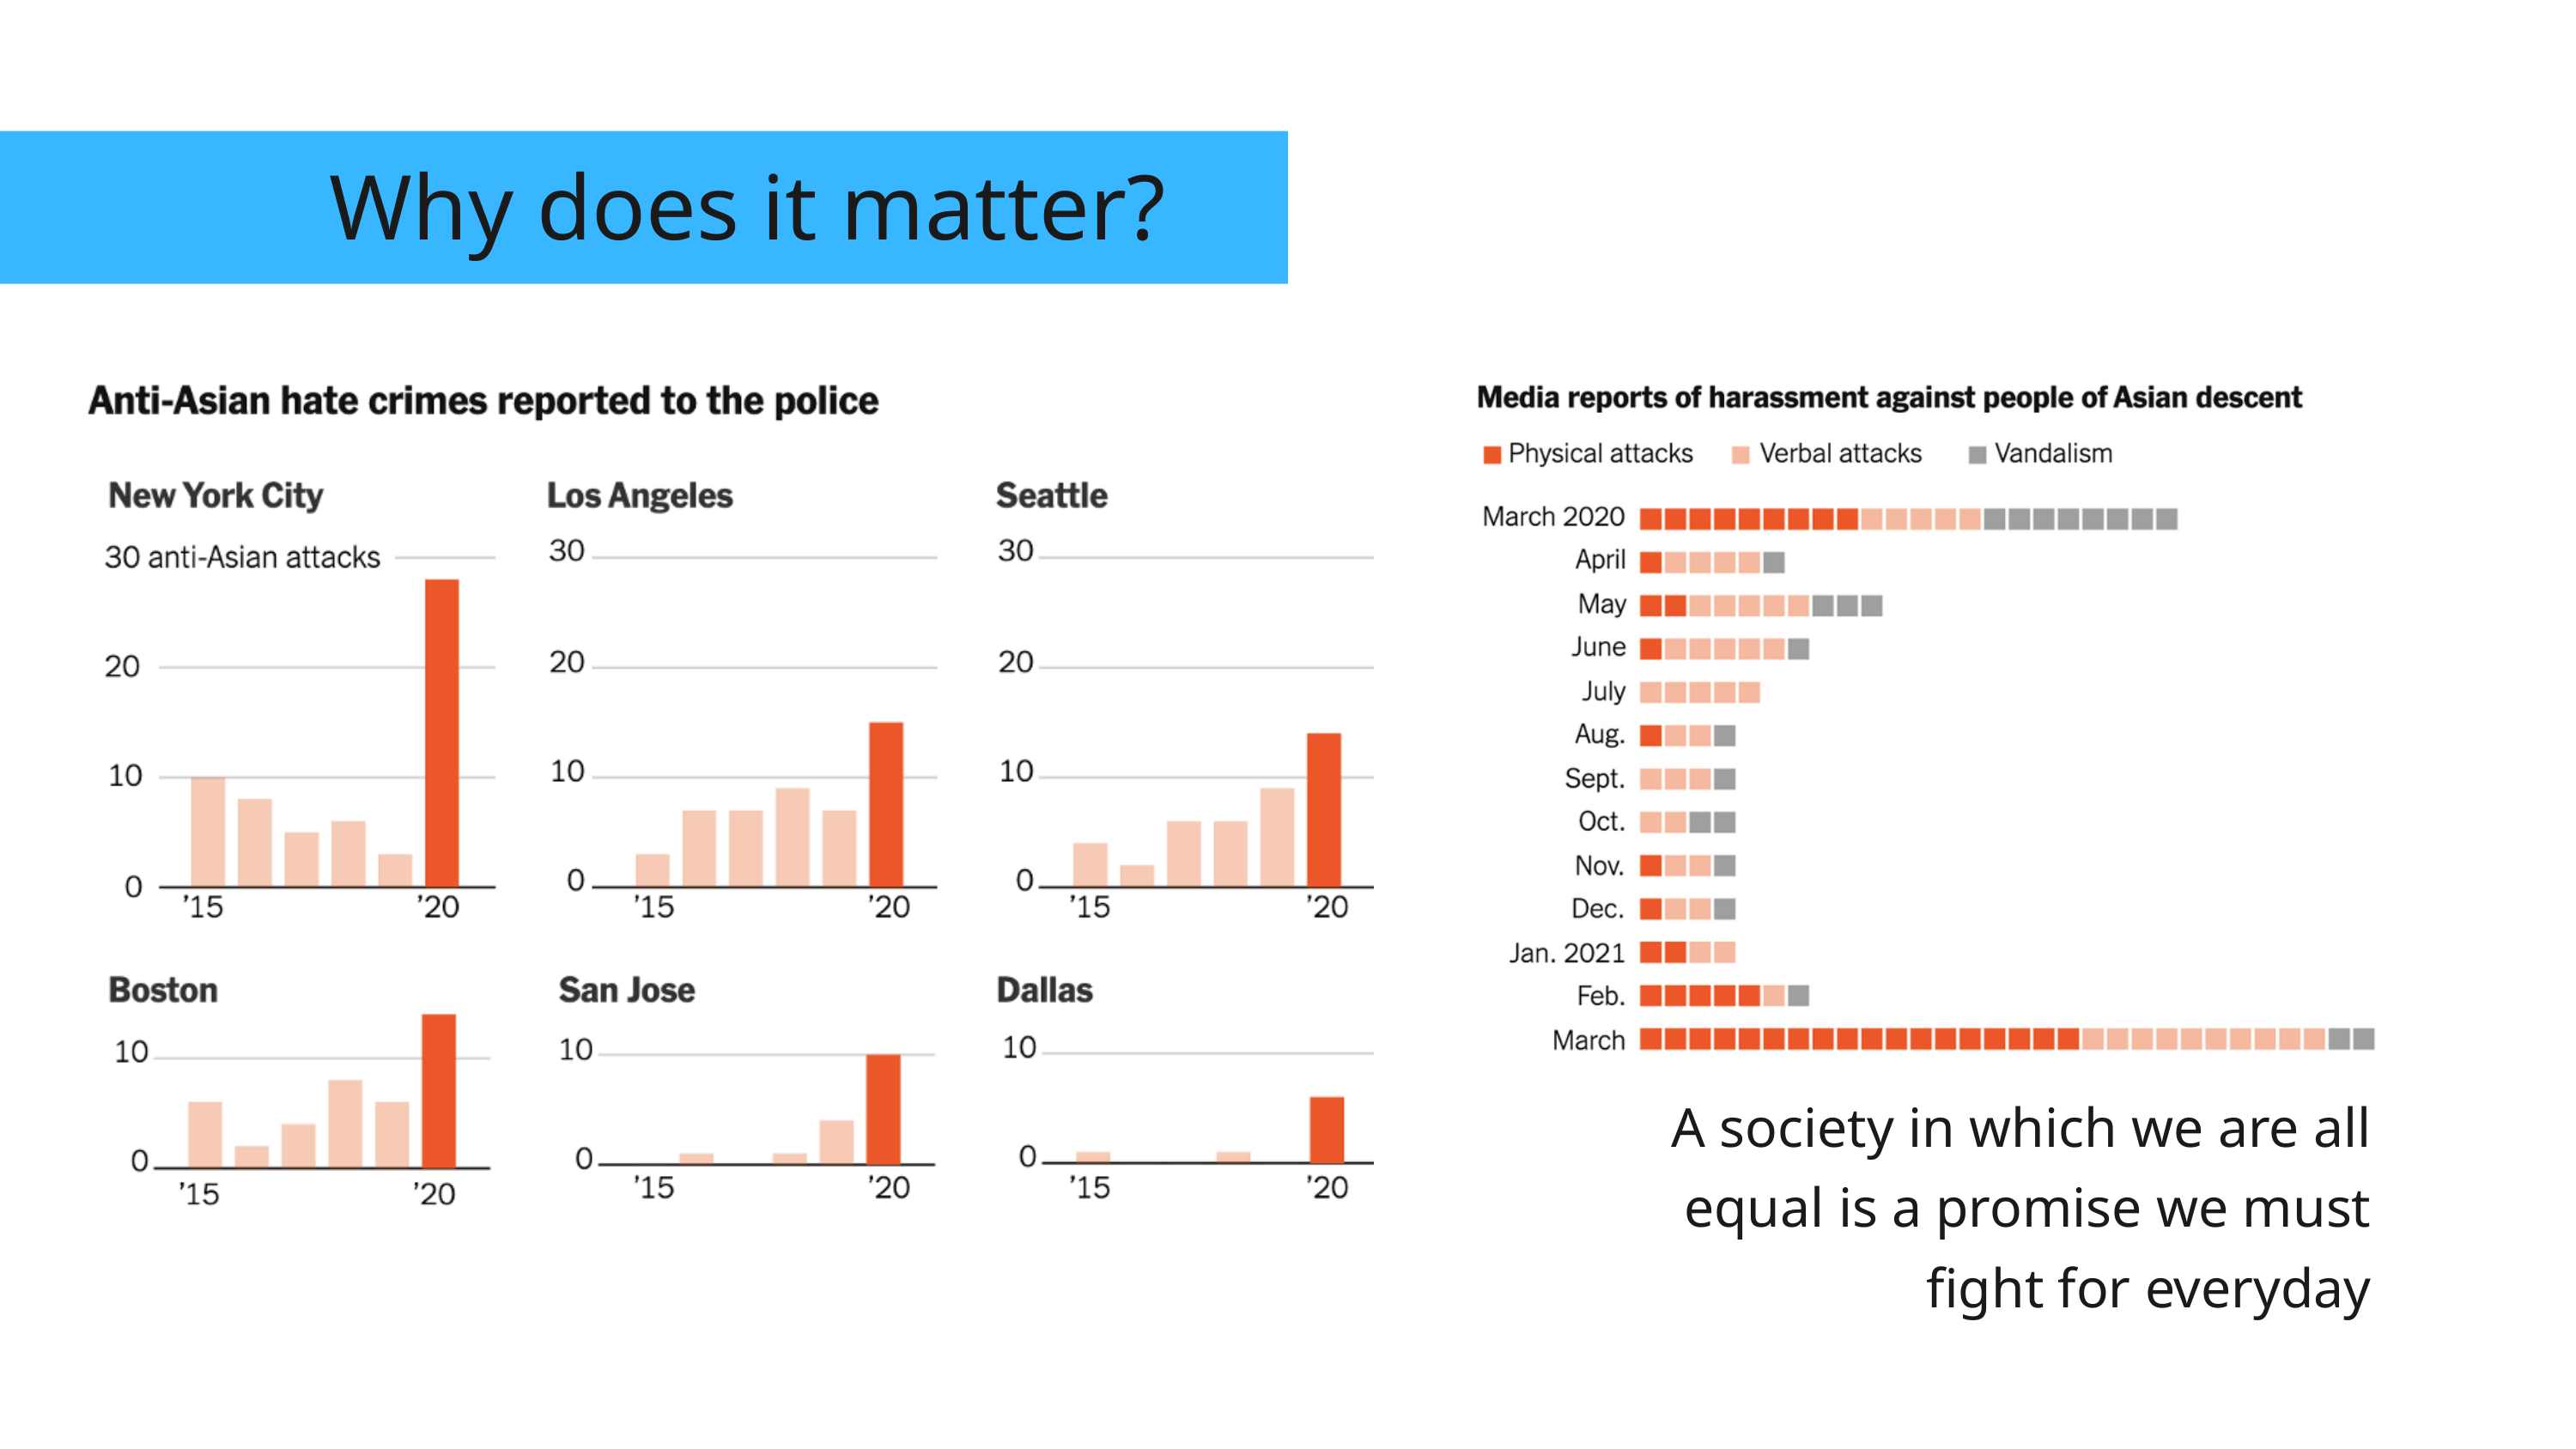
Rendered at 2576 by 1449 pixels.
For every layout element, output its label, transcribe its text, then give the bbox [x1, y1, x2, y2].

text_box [0, 130, 1289, 284]
picture [85, 379, 1375, 1233]
text_box A society in which we are all equal is a promise we must fight for everyday [1571, 1095, 2372, 1319]
picture [1432, 360, 2432, 1089]
